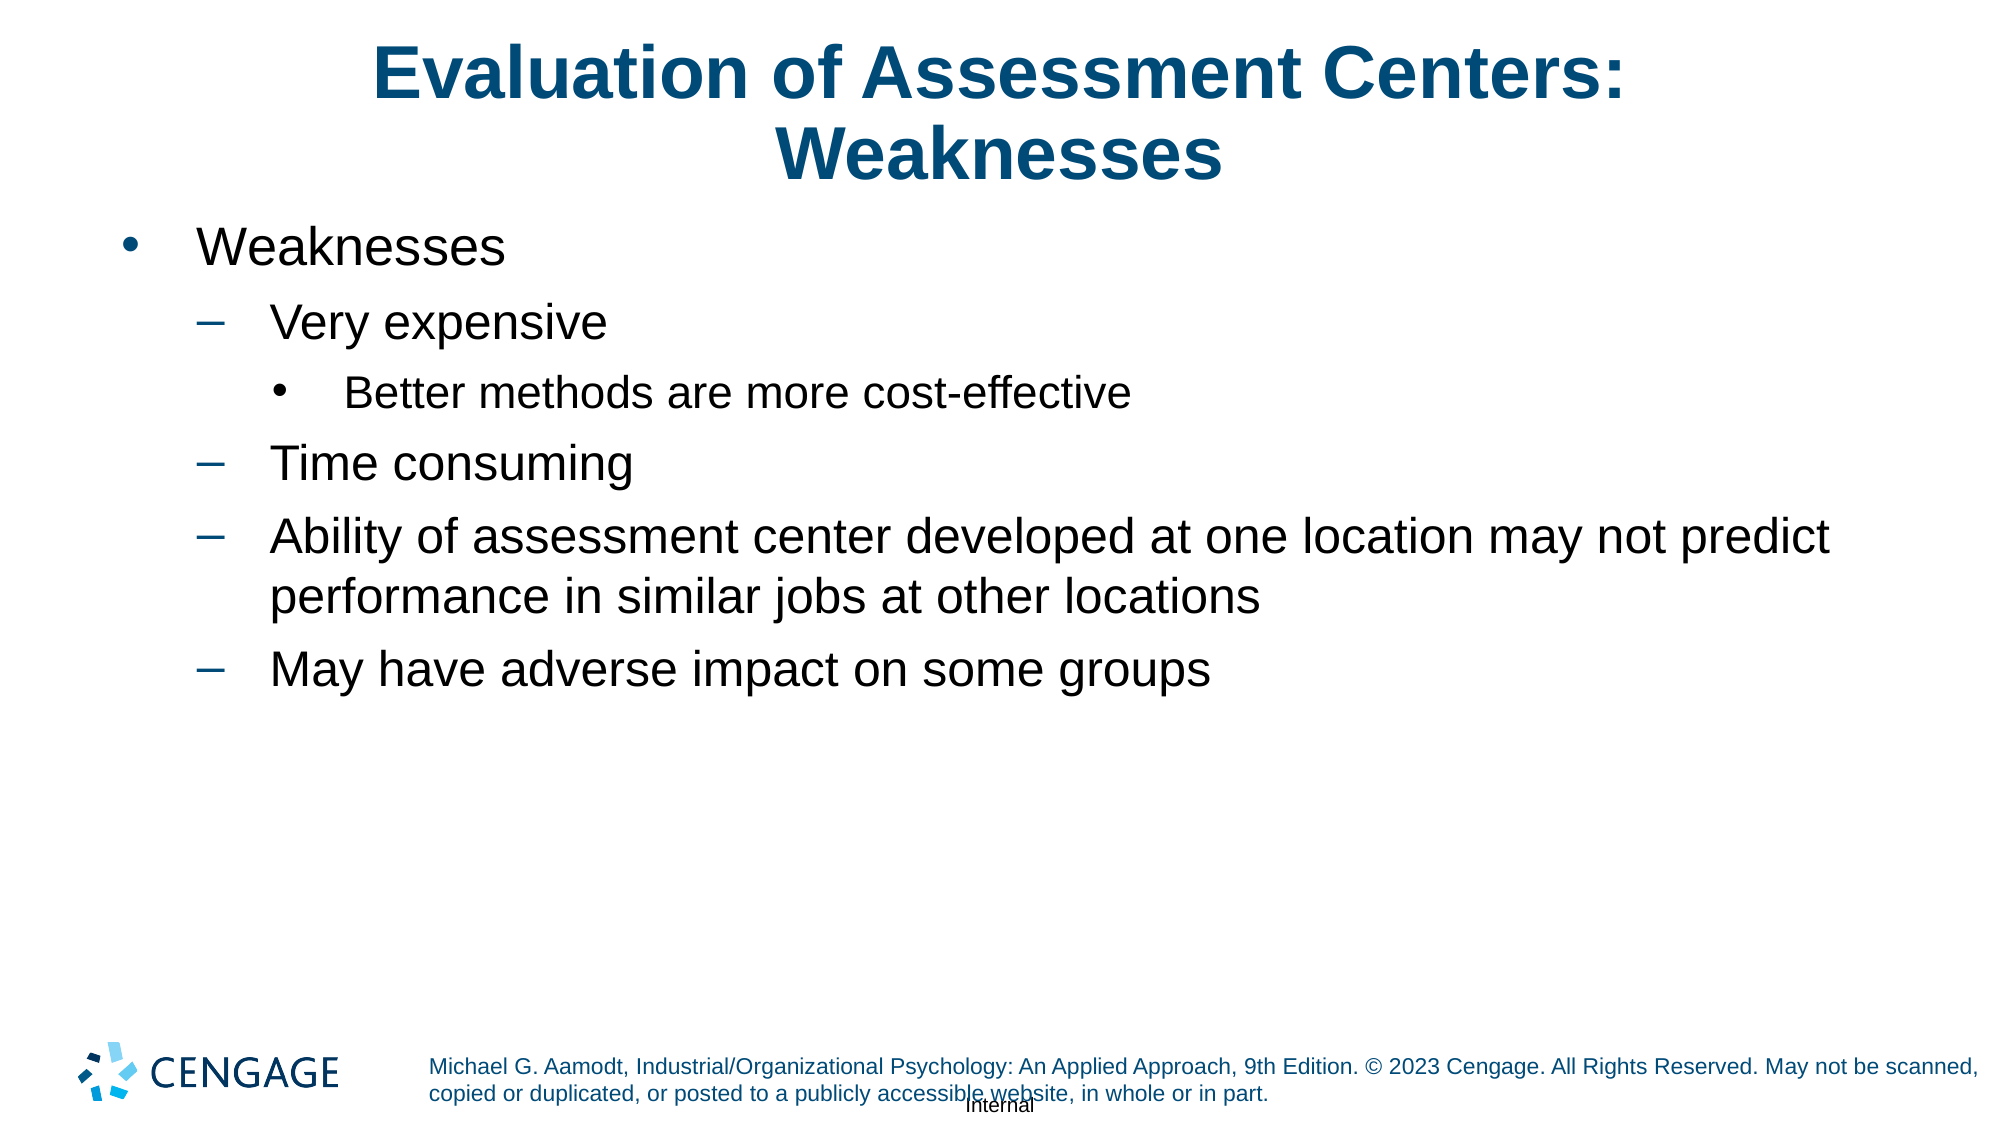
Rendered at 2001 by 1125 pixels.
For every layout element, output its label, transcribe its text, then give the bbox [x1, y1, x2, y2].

list Weaknesses Very expensive Better methods are more cost-effective Time consuming Ability of assessment center developed at one location may not predict performance in similar jobs at other locations May have adverse impact on some groups [121, 211, 1880, 1000]
title Evaluation of Assessment Centers: Weaknesses [137, 34, 1863, 196]
picture [78, 1042, 338, 1101]
